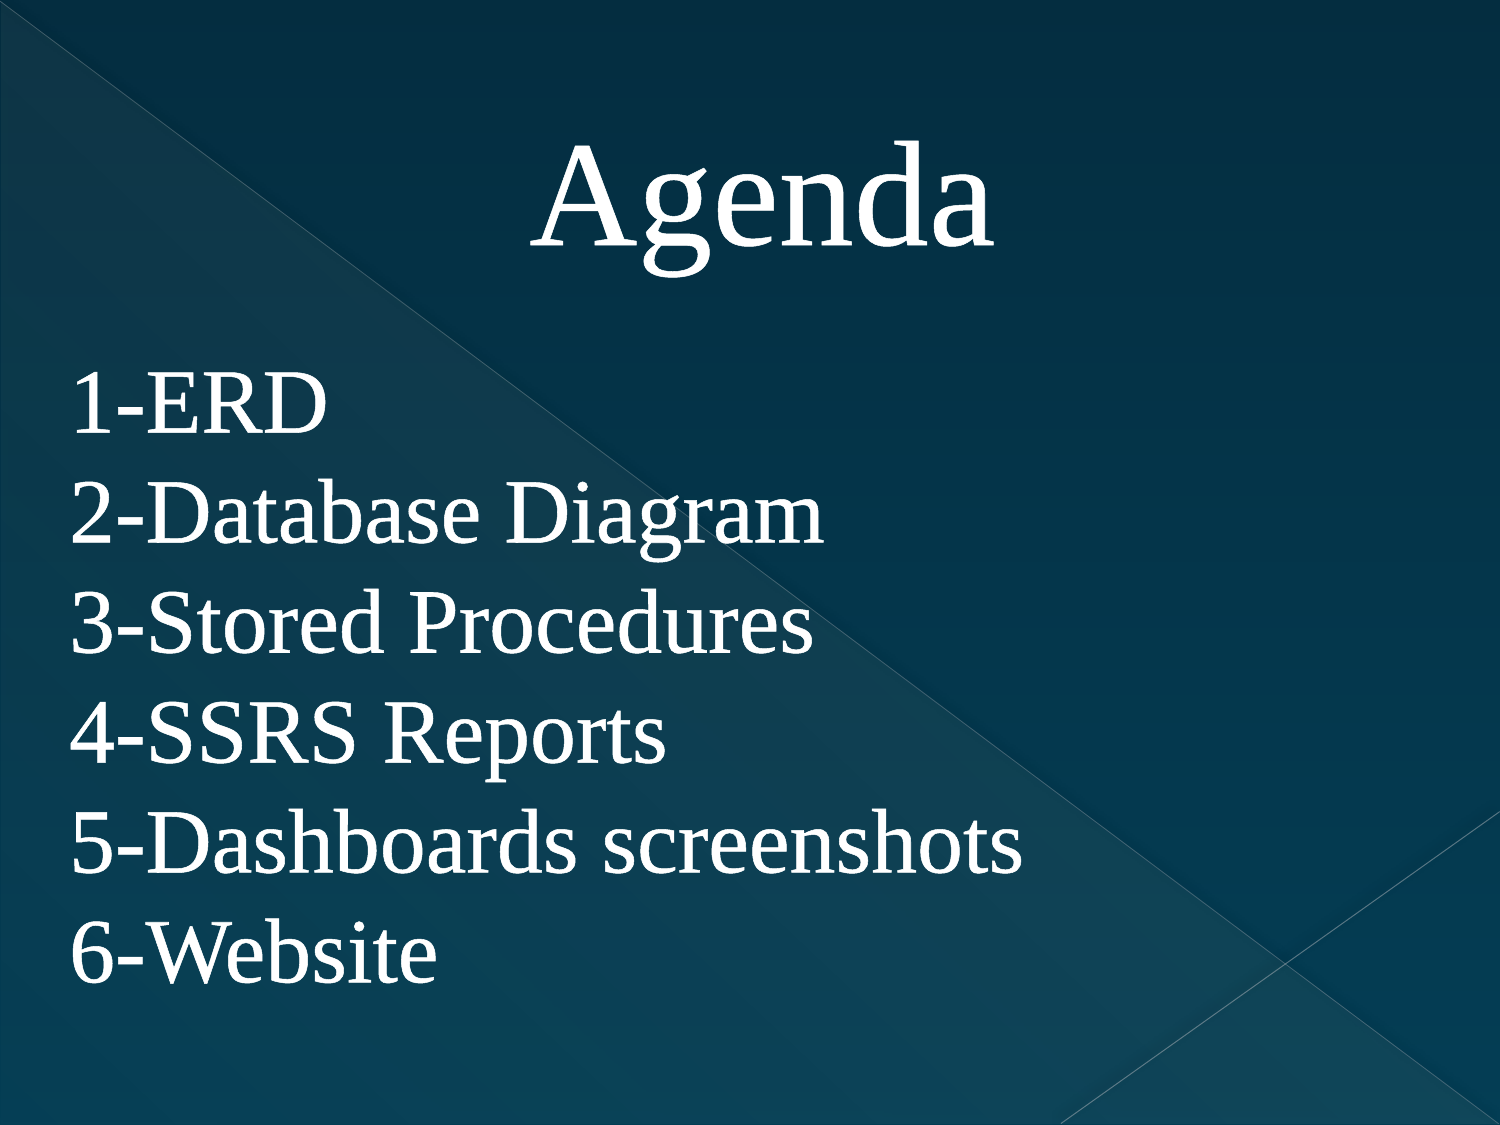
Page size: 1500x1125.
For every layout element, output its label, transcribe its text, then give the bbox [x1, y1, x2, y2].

text_box 1-ERD 2-Database Diagram 3-Stored Procedures 4-SSRS Reports 5-Dashboards screenshots 6-Website [54, 333, 1042, 1125]
text_box Agenda [514, 87, 1011, 283]
